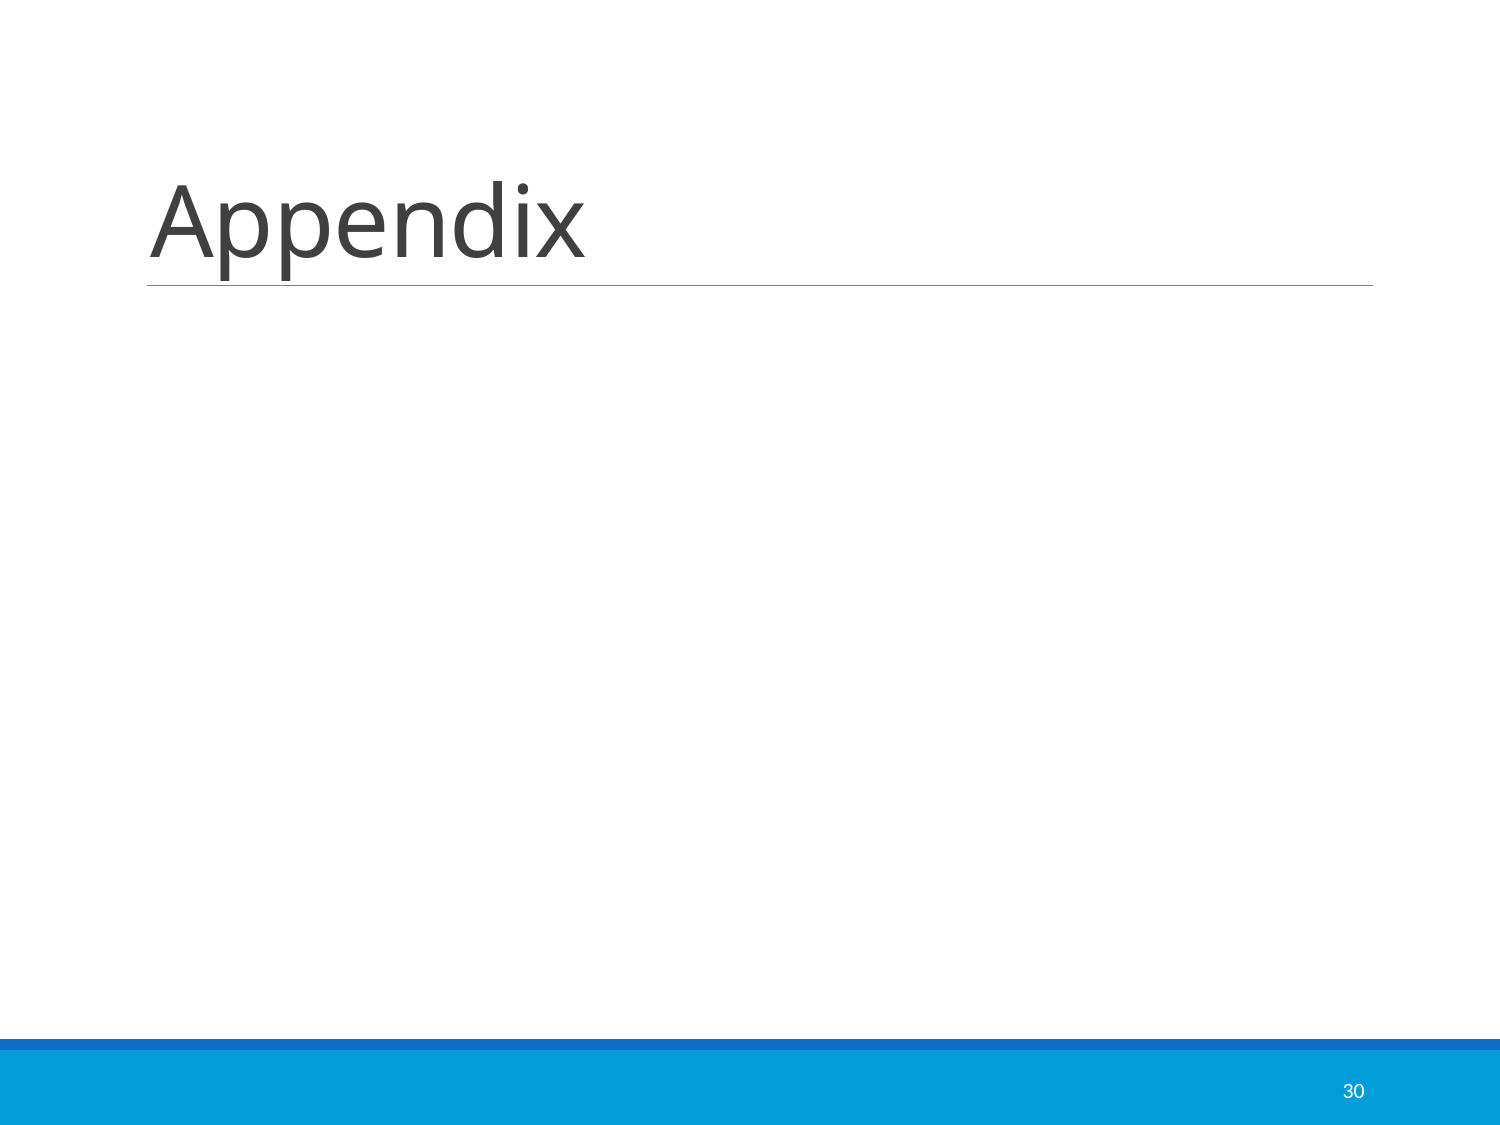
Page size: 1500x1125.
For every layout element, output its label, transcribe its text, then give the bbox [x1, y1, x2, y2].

slide_number 30 [1218, 1059, 1380, 1120]
title Appendix [135, 47, 1373, 285]
